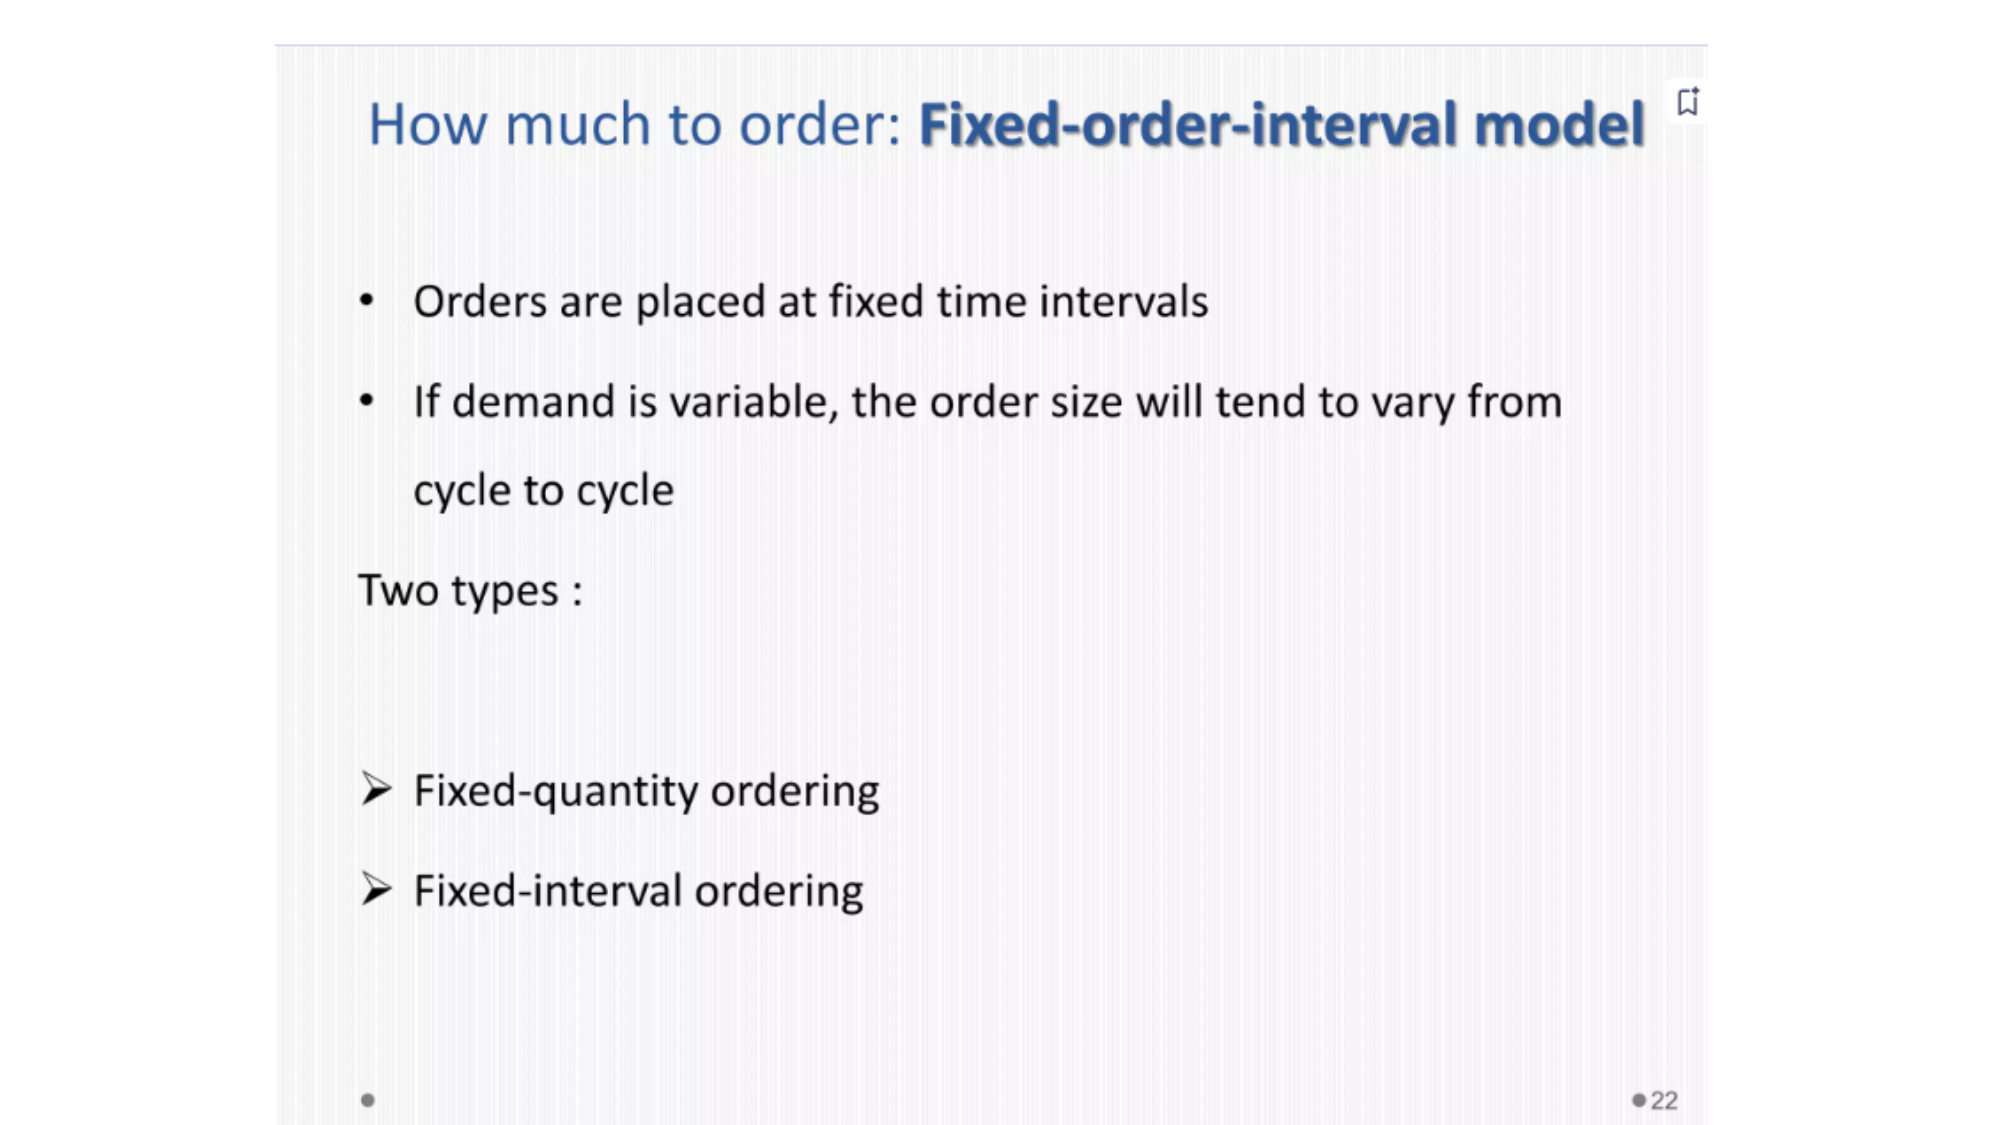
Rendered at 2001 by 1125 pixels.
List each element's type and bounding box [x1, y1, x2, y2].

list [275, 43, 1708, 1125]
